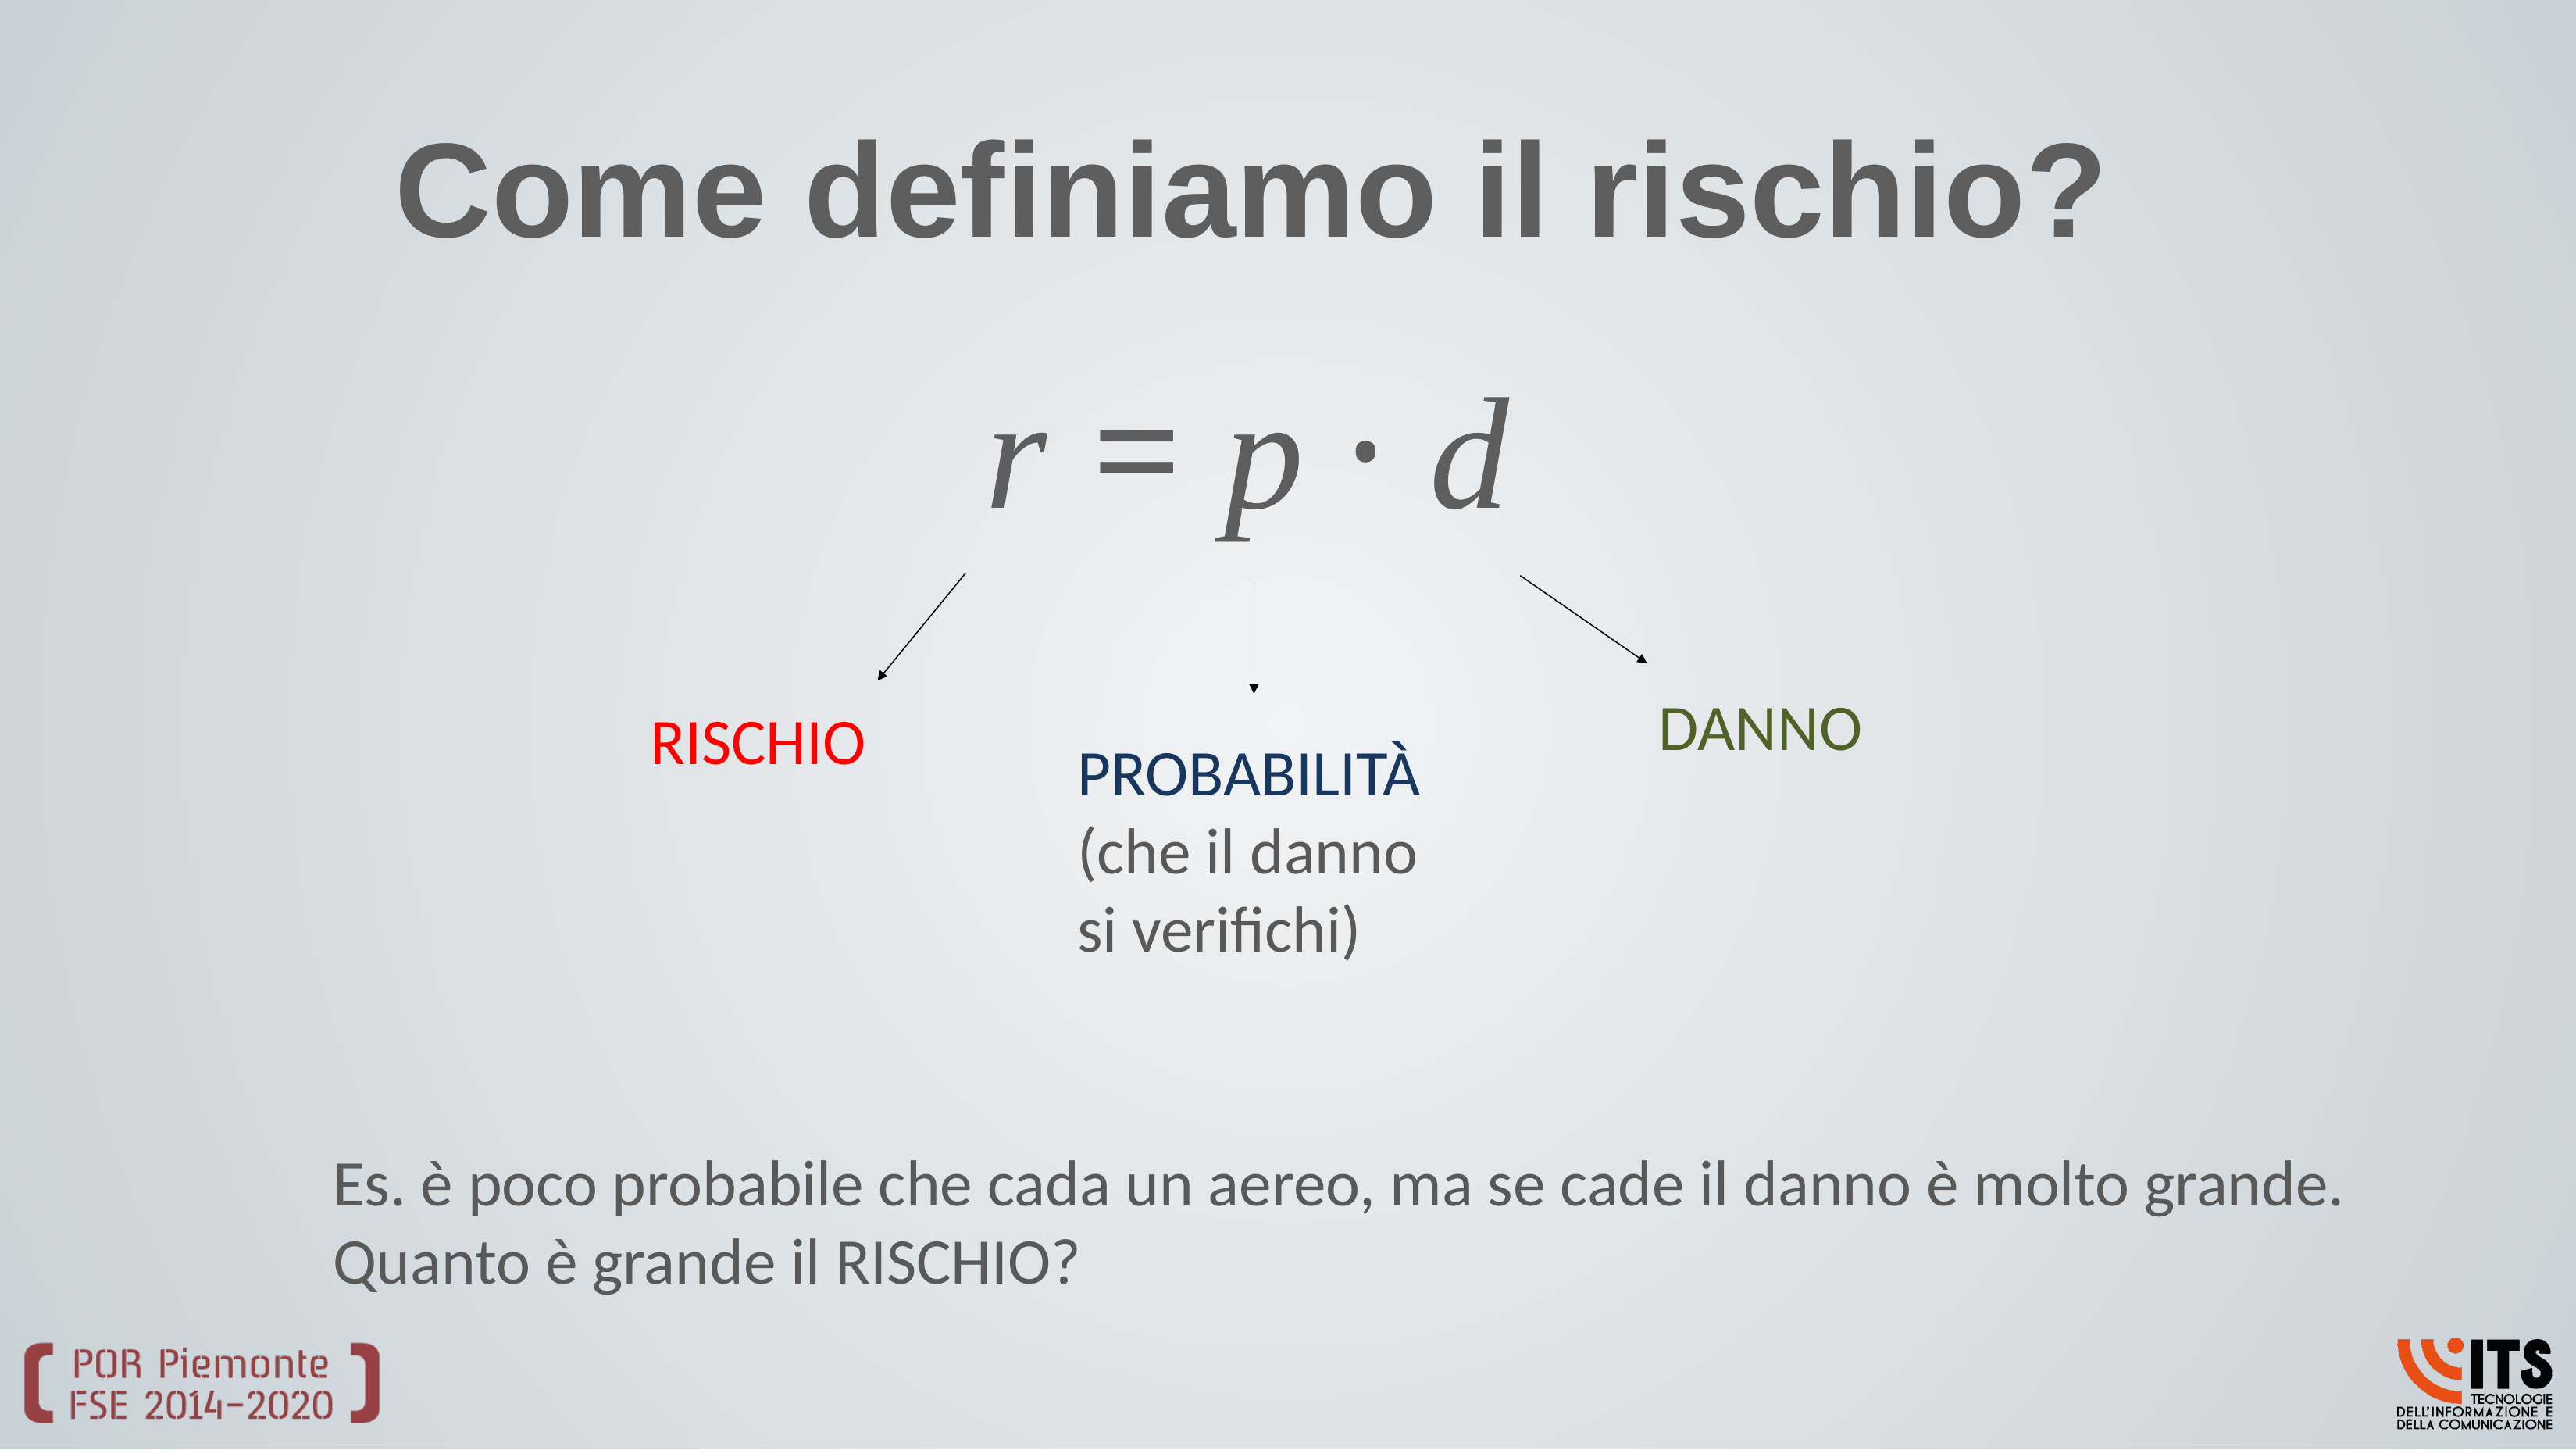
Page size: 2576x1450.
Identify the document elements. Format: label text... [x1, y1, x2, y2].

text_box RISCHIO [638, 694, 922, 784]
title Come definiamo il rischio? [394, 102, 2182, 318]
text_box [877, 573, 966, 681]
text_box DANNO [1647, 679, 1931, 770]
picture [0, 0, 2576, 1449]
text_box Es. è poco probabile che cada un aereo, ma se cade il danno è molto grande. Quanto è grande il RISCHIO? [321, 1134, 2479, 1303]
text_box PROBABILITÀ (che il danno si verifichi) [1065, 724, 1451, 971]
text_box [1520, 575, 1648, 664]
text_box r = p · d [983, 347, 1525, 541]
